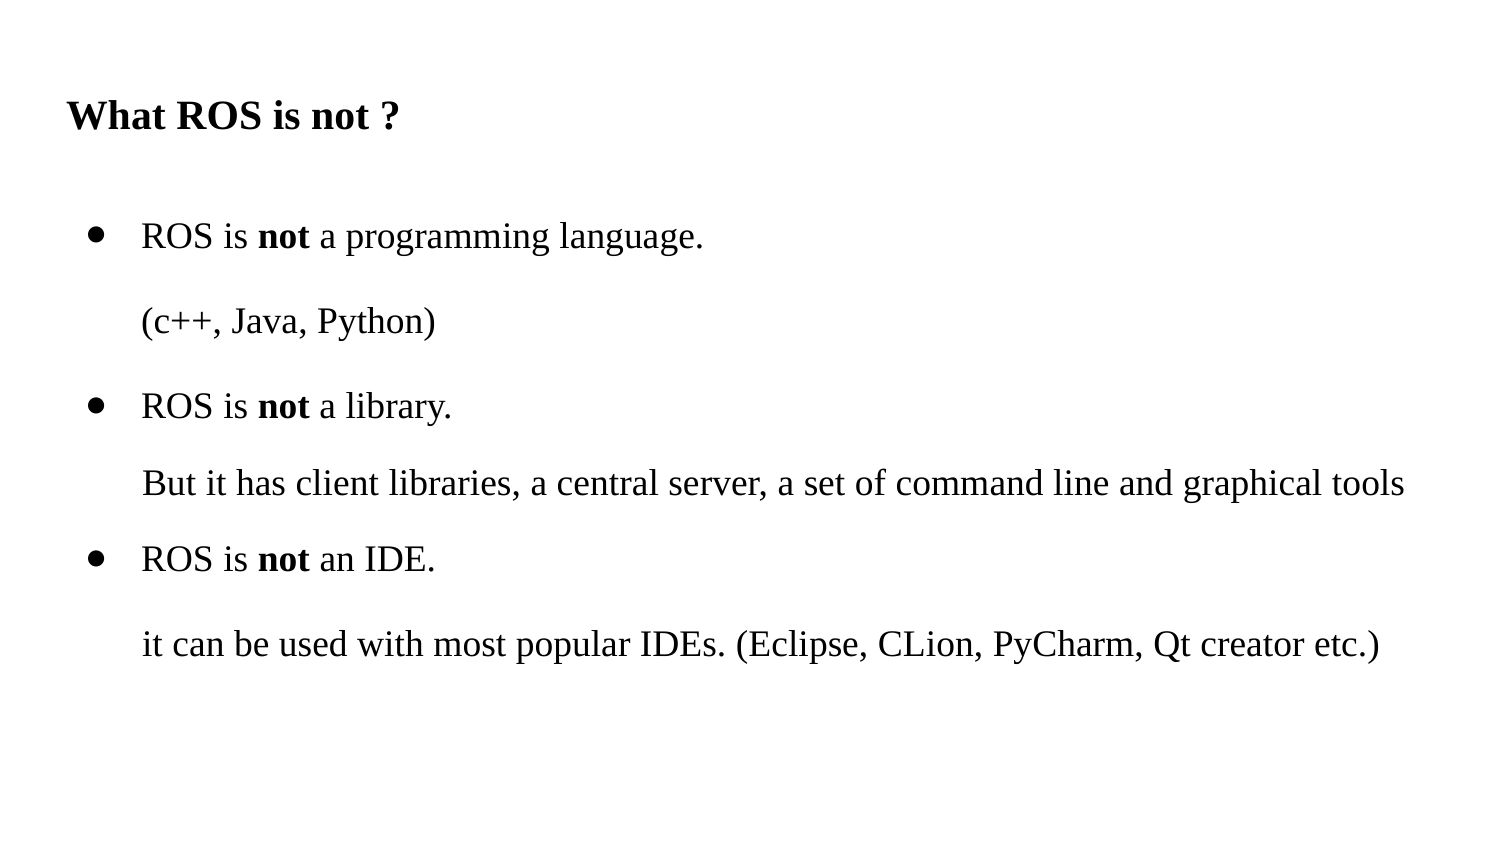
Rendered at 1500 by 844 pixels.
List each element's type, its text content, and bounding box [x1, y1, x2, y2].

title What ROS is not ? [51, 72, 1449, 167]
list ROS is not a programming language. (c++, Java, Python) ROS is not a library. But it has client libraries, a central server, a set of command line and graphical tools ROS is not an IDE. it can be used with most popular IDEs. (Eclipse, CLion, PyCharm, Qt creator etc.) [51, 189, 1449, 806]
